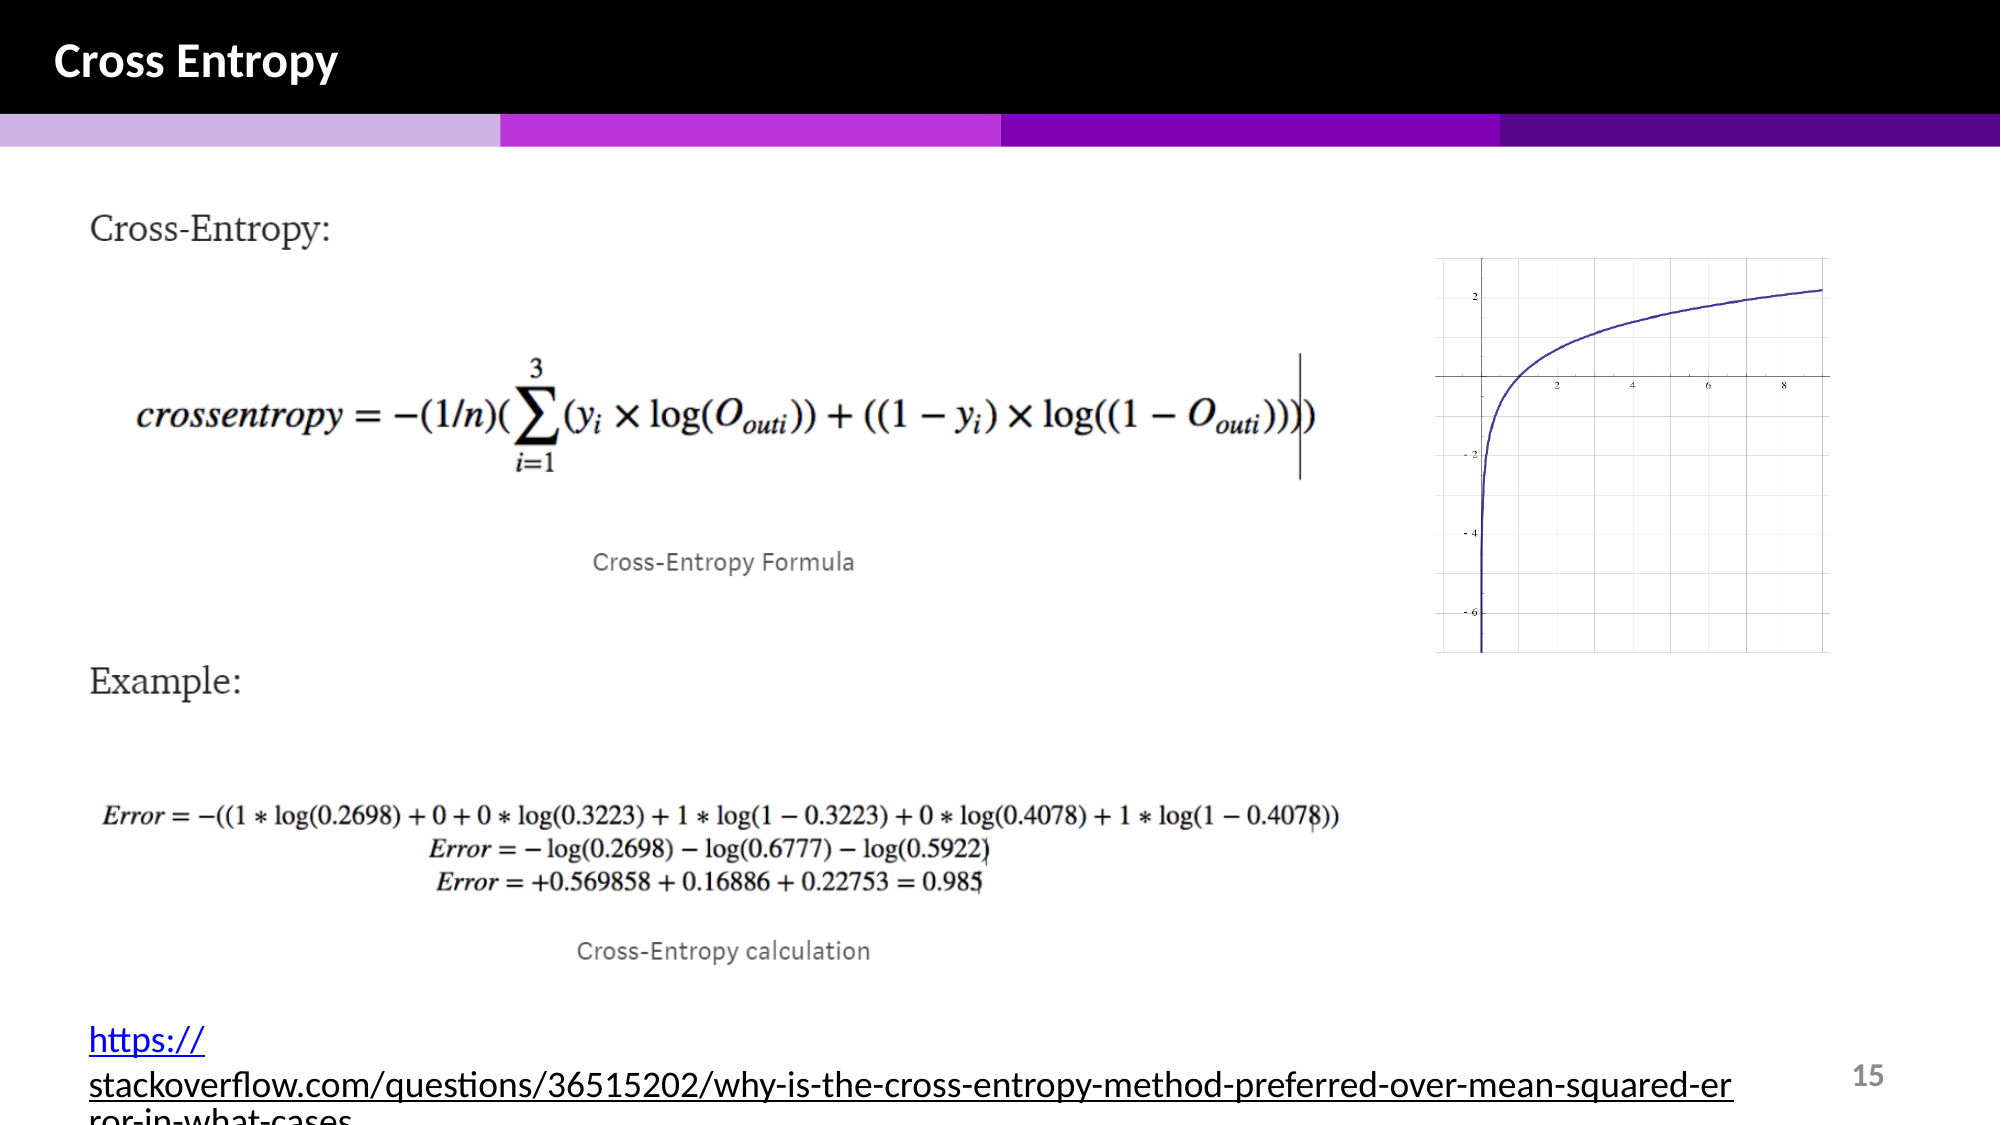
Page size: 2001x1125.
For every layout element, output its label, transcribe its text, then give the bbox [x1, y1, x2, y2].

text_box https://stackoverflow.com/questions/36515202/why-is-the-cross-entropy-method-preferred-over-mean-squared-error-in-what-cases [73, 1007, 1753, 1125]
picture [73, 185, 2000, 1008]
list Cross Entropy [39, 1, 1964, 114]
